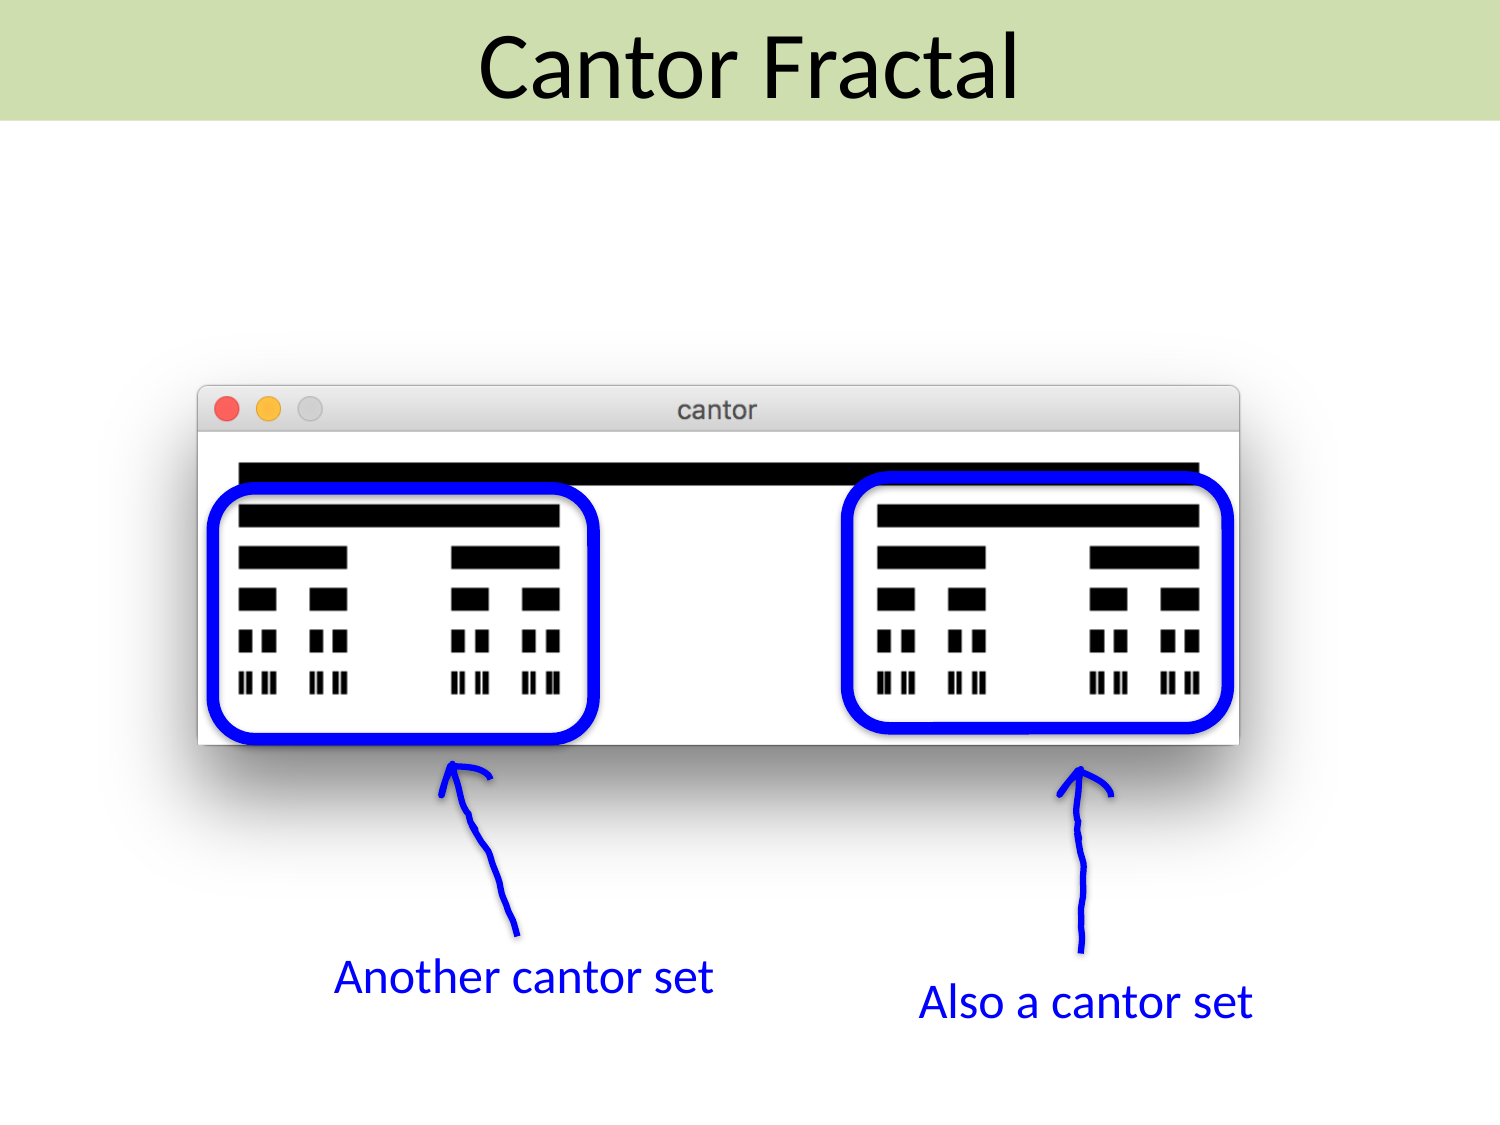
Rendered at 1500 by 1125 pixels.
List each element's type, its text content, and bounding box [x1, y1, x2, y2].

text_box [1078, 920, 1088, 954]
text_box Cantor Fractal [0, 0, 1500, 121]
text_box [510, 920, 520, 937]
text_box Another cantor set [318, 936, 730, 1011]
picture [80, 319, 1357, 912]
text_box Also a cantor set [903, 961, 1269, 1036]
